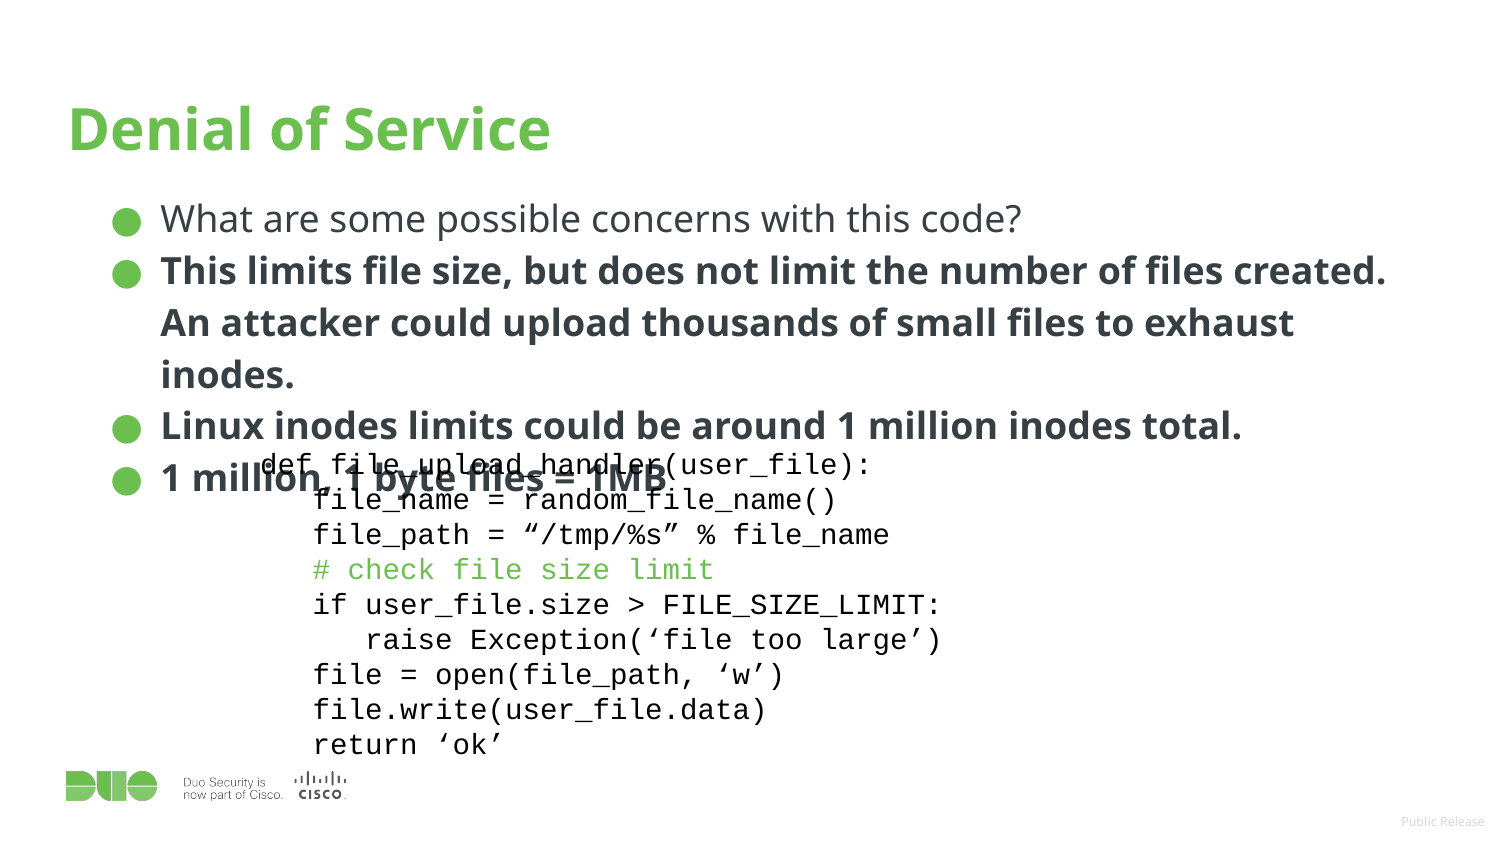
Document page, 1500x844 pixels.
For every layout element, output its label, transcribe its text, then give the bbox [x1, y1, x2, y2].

subtitle What are some possible concerns with this code? This limits file size, but does not limit the number of files created. An attacker could upload thousands of small files to exhaust inodes. Linux inodes limits could be around 1 million inodes total. 1 million, 1 byte files = 1MB [70, 173, 1430, 735]
text_box def file_upload_handler(user_file): file_name = random_file_name() file_path = “/tmp/%s” % file_name # check file size limit if user_file.size > FILE_SIZE_LIMIT: raise Exception(‘file too large’) file = open(file_path, ‘w’) file.write(user_file.data) return ‘ok’ [245, 430, 1286, 788]
picture [66, 771, 157, 801]
picture [184, 771, 346, 801]
title Denial of Service [52, 77, 1379, 197]
